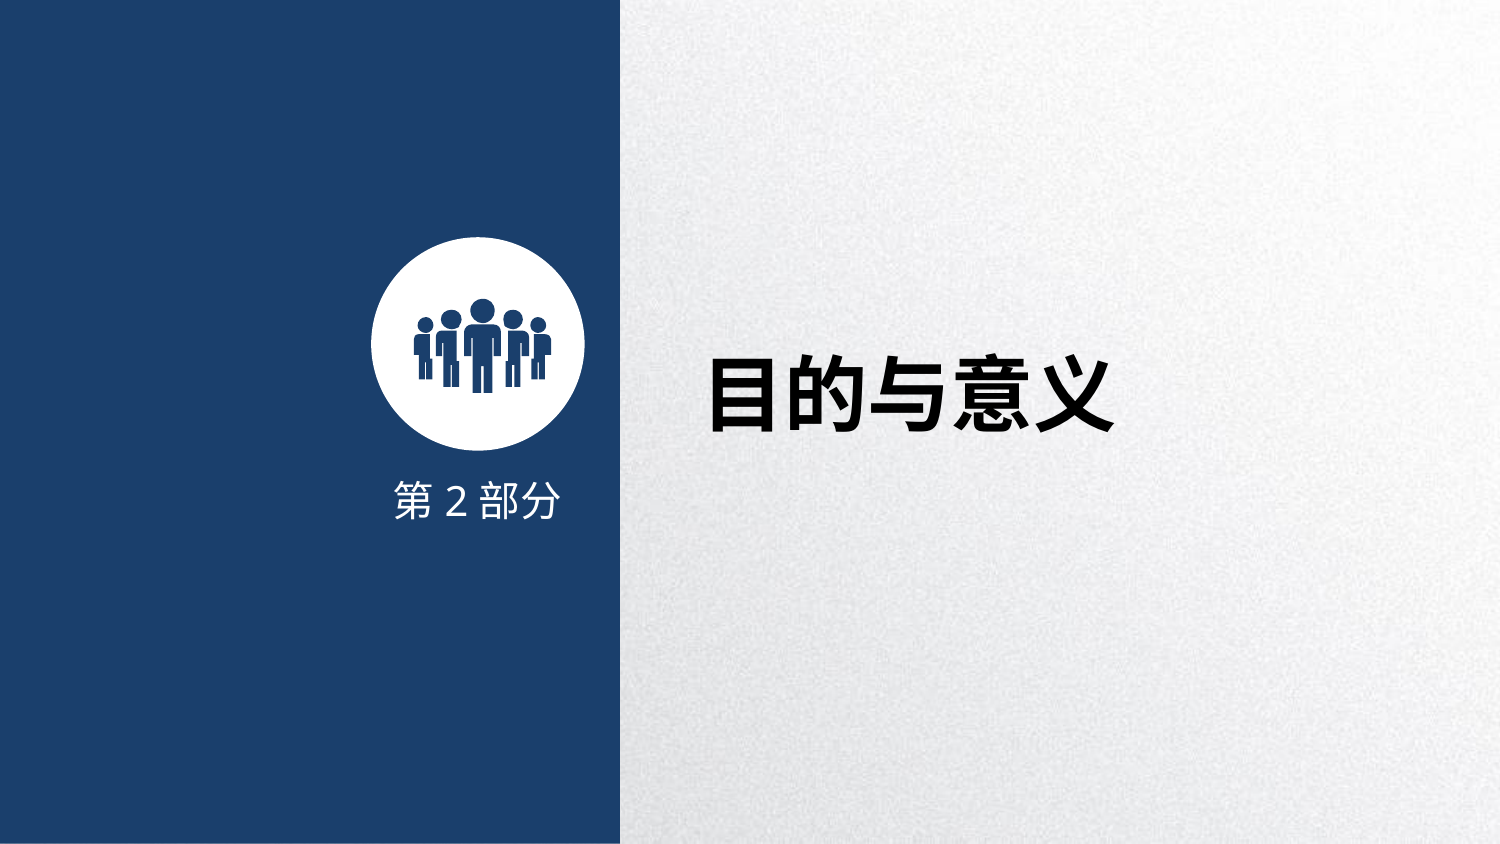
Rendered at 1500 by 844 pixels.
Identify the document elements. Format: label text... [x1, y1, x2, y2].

picture [622, 0, 1500, 844]
text_box 目的与意义 [686, 334, 1133, 450]
text_box 第2部分 [392, 475, 597, 526]
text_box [370, 236, 585, 451]
text_box [0, 0, 622, 844]
